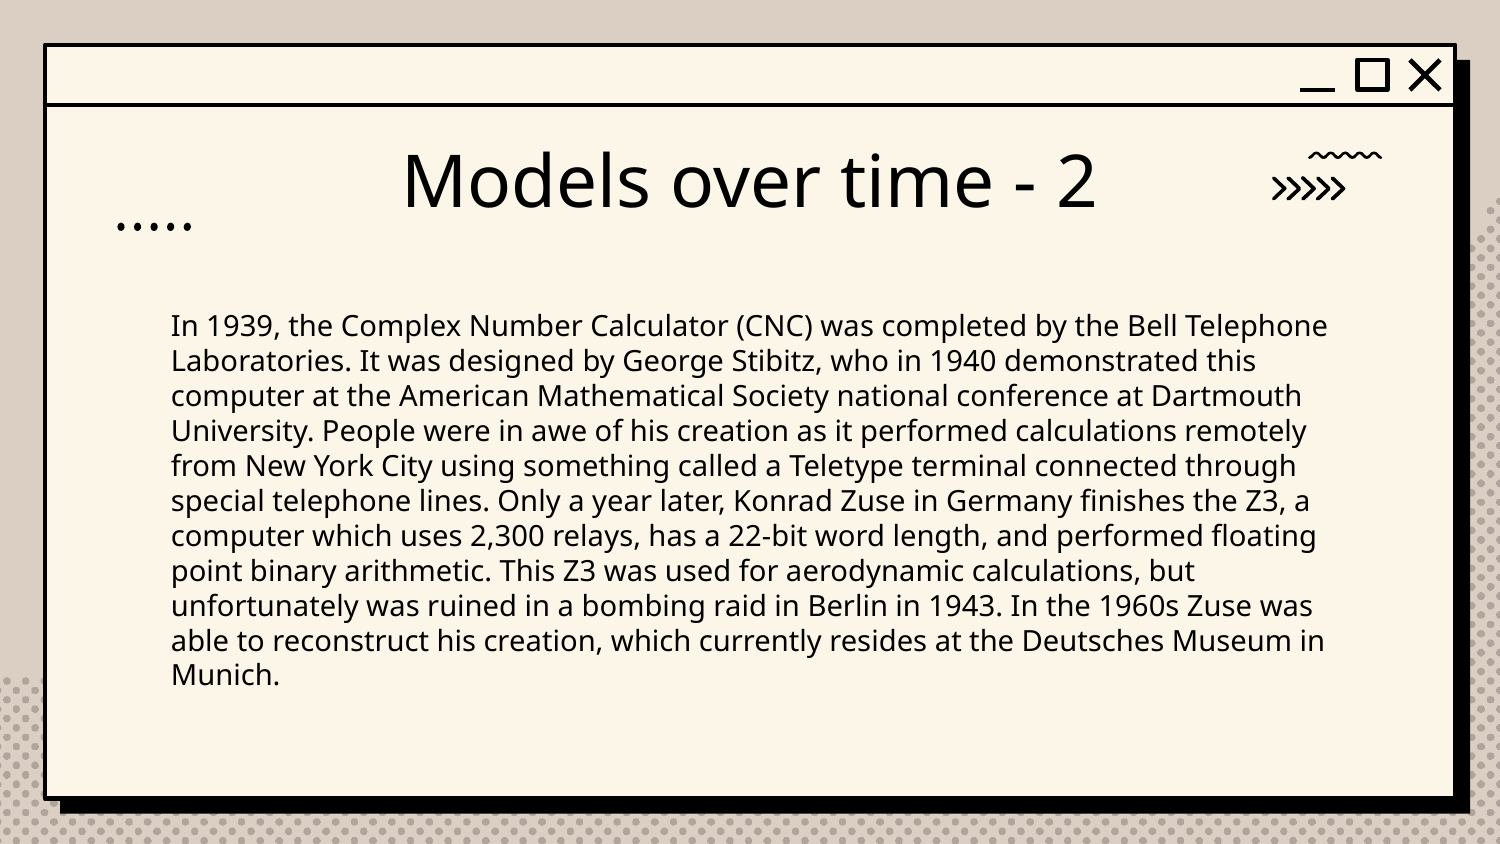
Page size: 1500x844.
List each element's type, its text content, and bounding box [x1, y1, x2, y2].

text_box [167, 222, 175, 231]
text_box [1286, 176, 1301, 201]
text_box [150, 222, 158, 231]
text_box In 1939, the Complex Number Calculator (CNC) was completed by the Bell Telephone Laboratories. It was designed by George Stibitz, who in 1940 demonstrated this computer at the American Mathematical Society national conference at Dartmouth University. People were in awe of his creation as it performed calculations remotely from New York City using something called a Teletype terminal connected through special telephone lines. Only a year later, Konrad Zuse in Germany finishes the Z3, a computer which uses 2,300 relays, has a 22-bit word length, and performed floating point binary arithmetic. This Z3 was used for aerodynamic calculations, but unfortunately was ruined in a bombing raid in Berlin in 1943. In the 1960s Zuse was able to reconstruct his creation, which currently resides at the Deutsches Museum in Munich. [155, 292, 1346, 729]
text_box [183, 222, 191, 231]
text_box [1300, 176, 1317, 201]
text_box [1272, 176, 1287, 201]
text_box [1331, 176, 1346, 201]
text_box [1308, 151, 1383, 160]
text_box [133, 222, 142, 231]
text_box [1315, 176, 1331, 201]
text_box [117, 222, 125, 231]
title Models over time - 2 [117, 120, 1383, 233]
